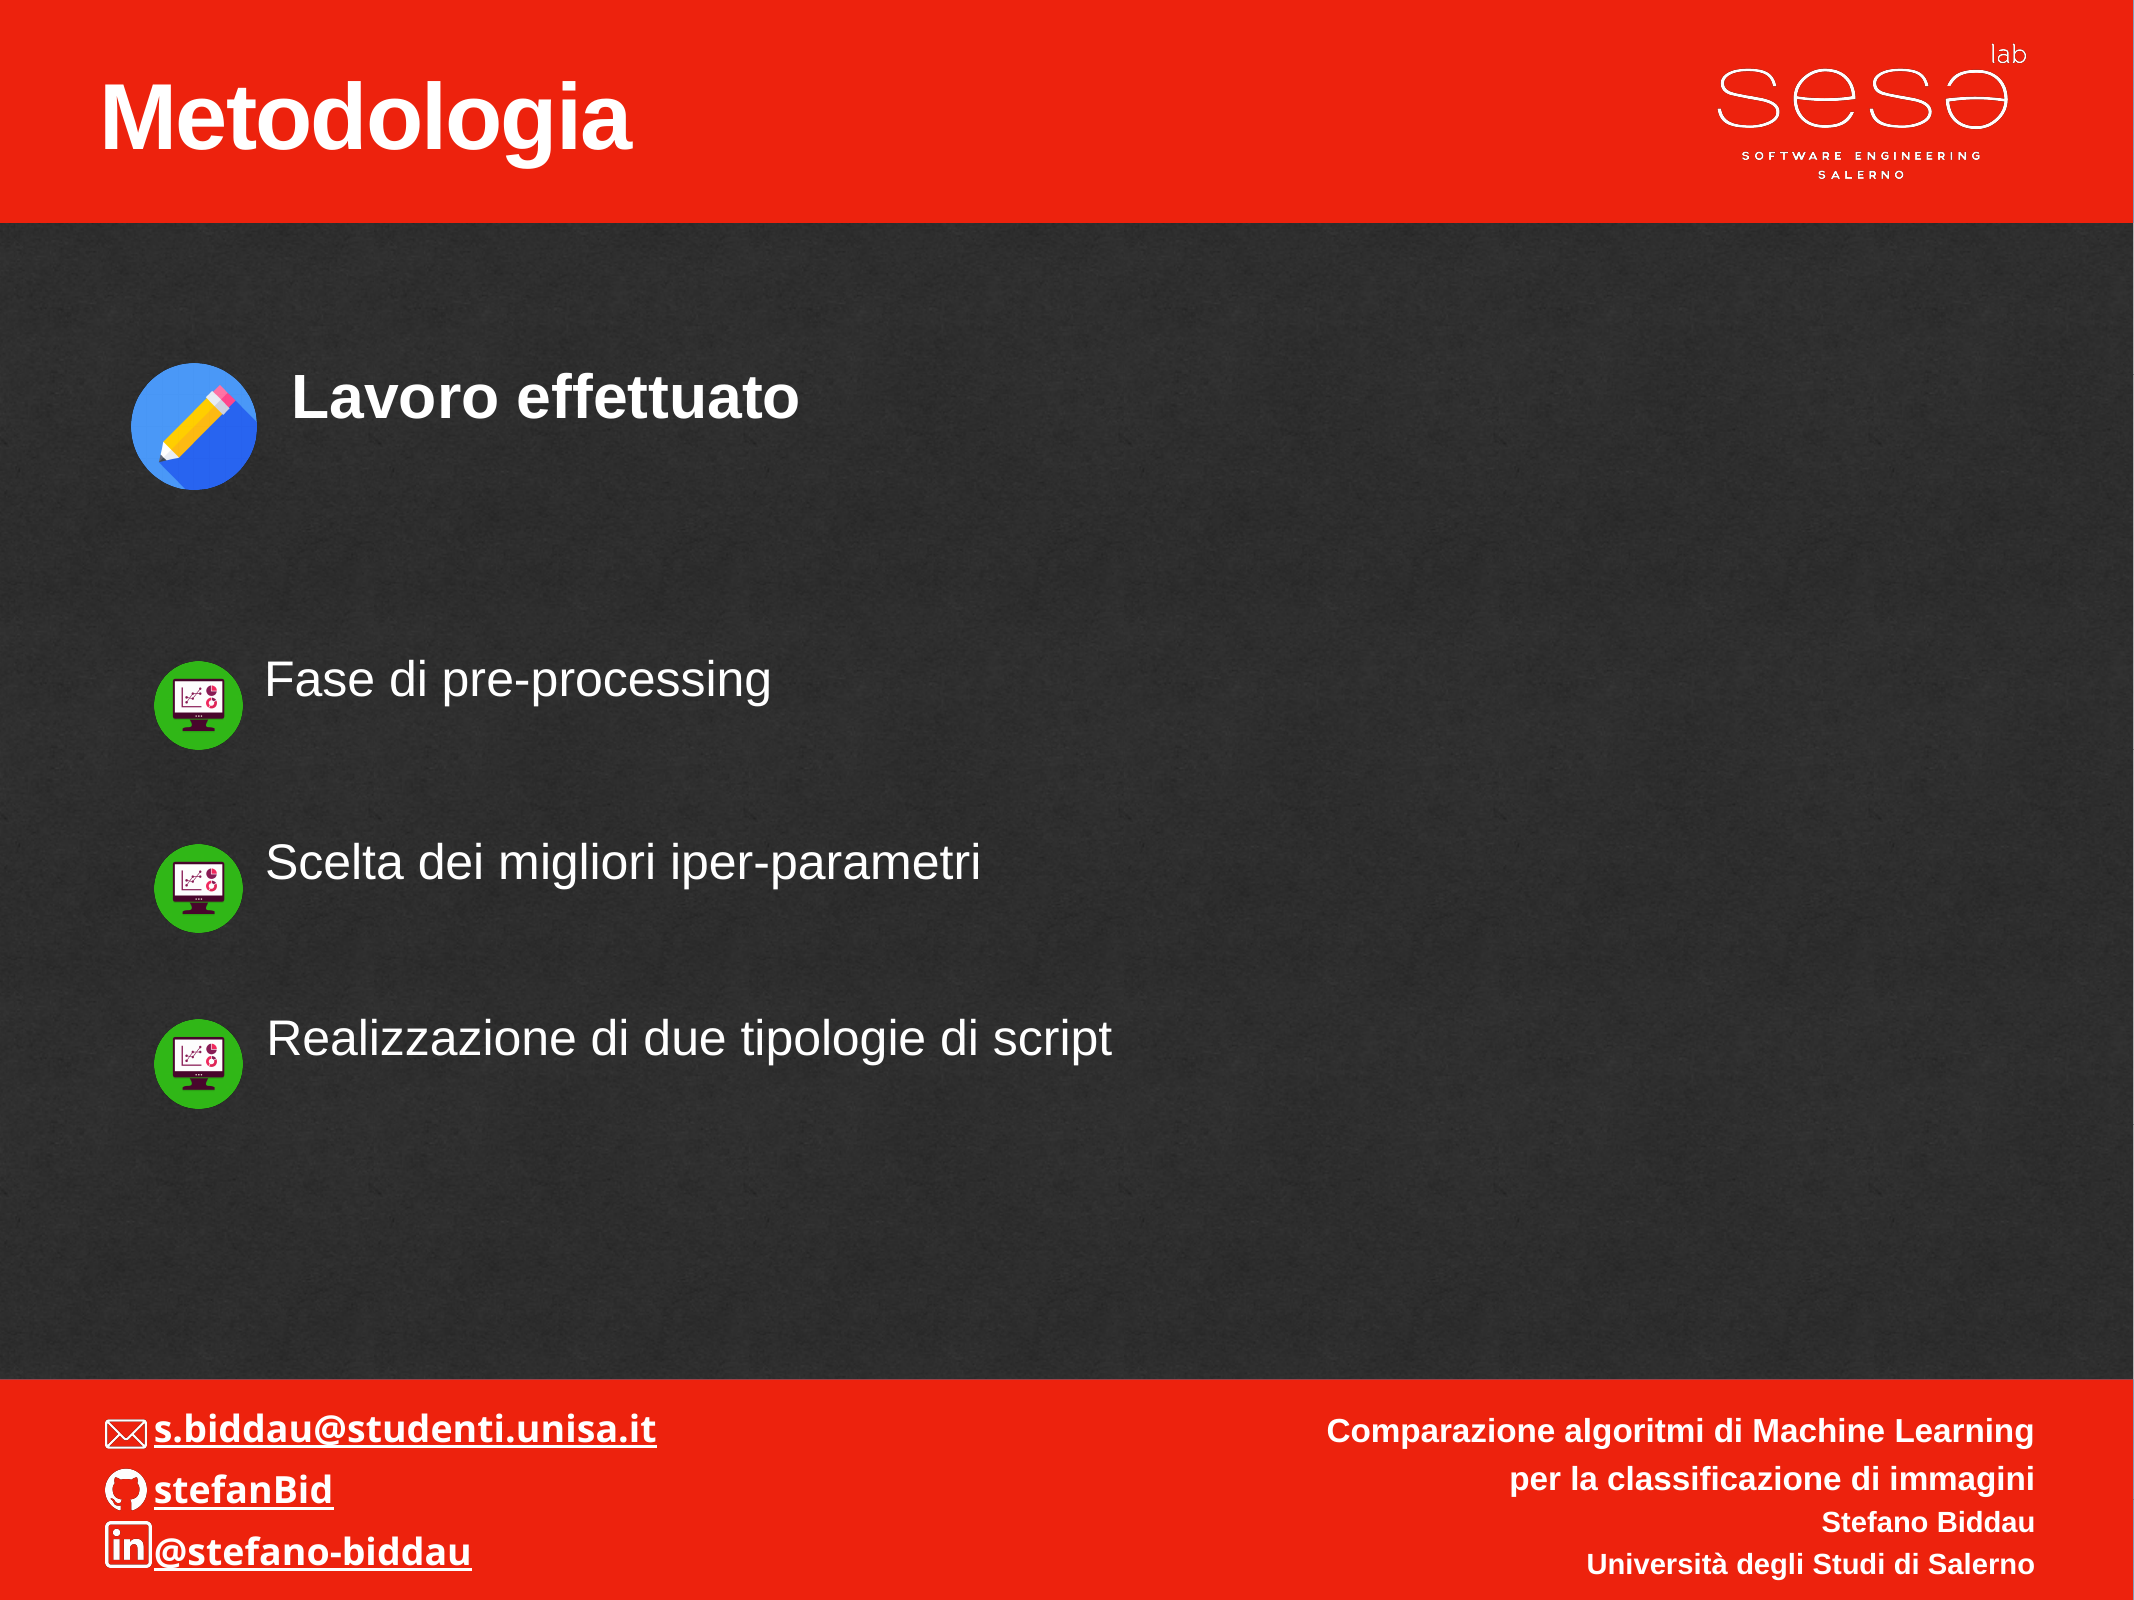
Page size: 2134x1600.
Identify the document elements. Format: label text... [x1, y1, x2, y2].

text_box Fase di pre-processing [255, 644, 781, 716]
picture [104, 1468, 148, 1511]
picture [1681, 24, 2045, 200]
text_box s.biddau@studenti.unisa.it stefanBid @stefano-biddau [145, 1386, 666, 1587]
text_box Scelta dei migliori iper-parametri [256, 828, 991, 899]
text_box Realizzazione di due tipologie di script [258, 1003, 1122, 1075]
text_box [0, 0, 2134, 223]
text_box Lavoro effettuato [283, 356, 811, 441]
text_box Metodologia [91, 69, 1681, 177]
text_box [0, 1379, 2134, 1600]
picture [104, 1521, 152, 1568]
picture [104, 1412, 148, 1455]
picture [0, 223, 2134, 1379]
text_box Comparazione algoritmi di Machine Learning per la classificazione di immagini Stefano Biddau Università degli Studi di Salerno [1267, 1392, 2044, 1589]
